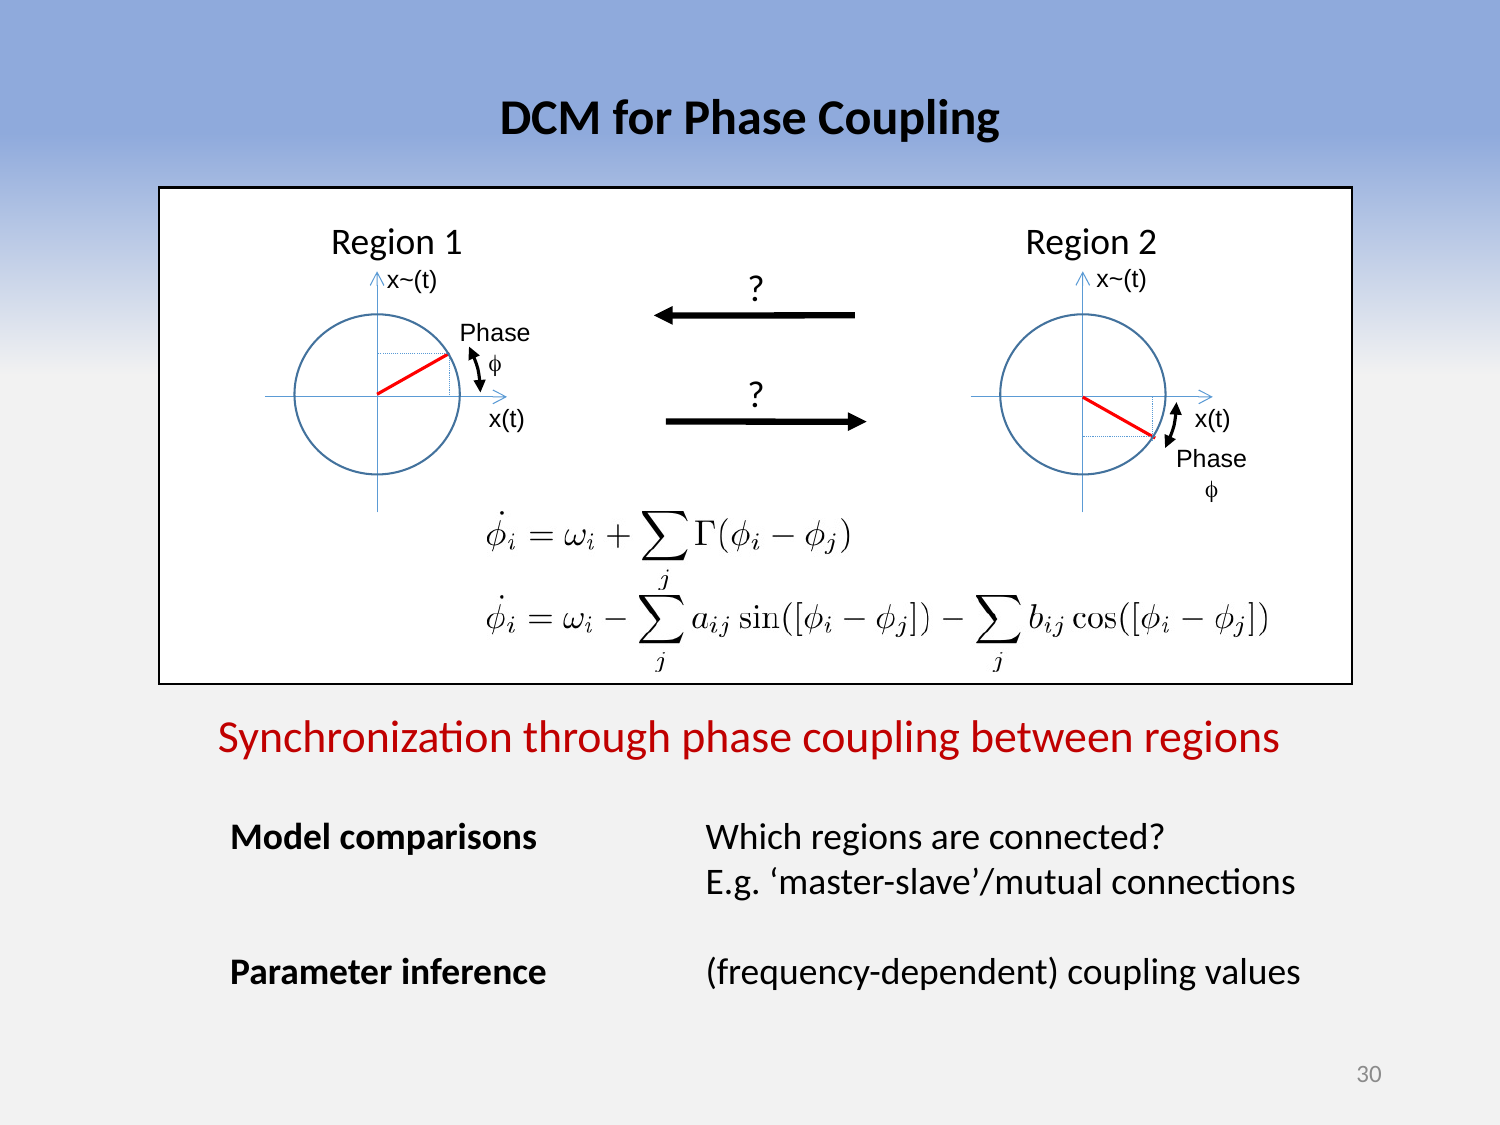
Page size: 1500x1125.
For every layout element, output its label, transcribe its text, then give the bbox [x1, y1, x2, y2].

text_box [378, 313, 450, 353]
text_box Phase  [444, 309, 546, 384]
text_box [999, 397, 1082, 476]
text_box [780, 415, 867, 428]
text_box [1071, 402, 1082, 408]
text_box [1083, 313, 1167, 396]
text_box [1082, 397, 1152, 436]
text_box [653, 309, 855, 322]
text_box x~(t) [371, 256, 453, 301]
text_box Synchronization through phase coupling between regions [203, 699, 1338, 770]
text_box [376, 354, 449, 395]
text_box x~(t) [1081, 254, 1162, 300]
text_box [1083, 438, 1151, 476]
text_box [158, 186, 1353, 685]
title DCM for Phase Coupling [53, 59, 1447, 177]
text_box [293, 313, 376, 396]
text_box ? [732, 362, 780, 423]
text_box [293, 397, 376, 476]
text_box x(t) [1179, 395, 1246, 440]
text_box Model comparisons Which regions are connected? E.g. ‘master-slave’/mutual connections Parameter inference (frequency-dependent) coupling values [215, 805, 1317, 1000]
text_box Region 2 [1010, 209, 1173, 270]
text_box Region 1 [316, 209, 478, 270]
text_box [450, 346, 486, 393]
text_box x(t) [474, 395, 540, 440]
slide_number 29 [1059, 1042, 1397, 1103]
text_box Phase  [1161, 435, 1263, 511]
picture [487, 510, 850, 590]
text_box ? [732, 256, 780, 314]
text_box [0, 0, 1500, 376]
text_box [378, 397, 461, 476]
text_box [999, 313, 1082, 396]
text_box [1144, 402, 1179, 448]
text_box [1156, 397, 1167, 402]
picture [487, 594, 1267, 672]
